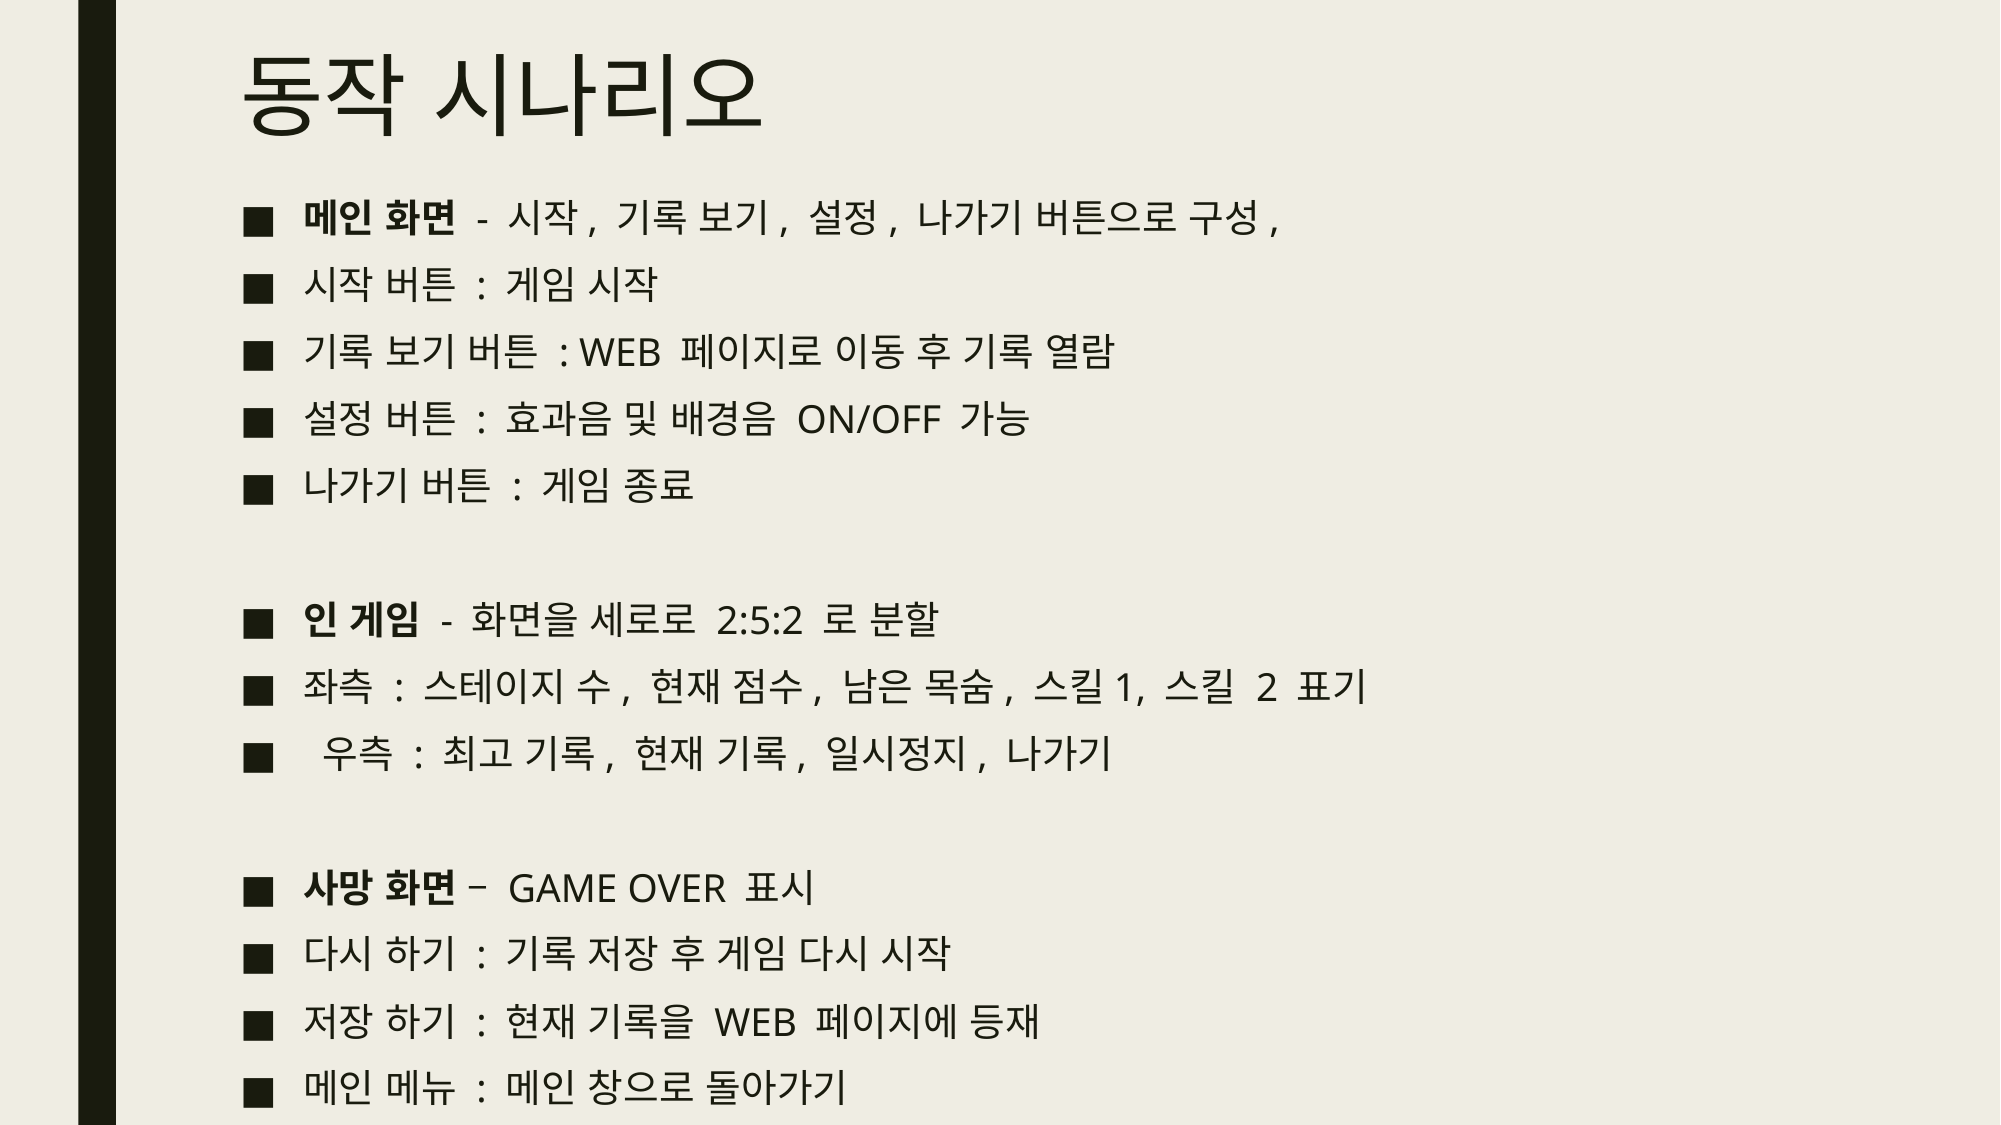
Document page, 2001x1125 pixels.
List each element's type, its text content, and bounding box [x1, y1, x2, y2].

list 메인 화면 - 시작, 기록 보기, 설정, 나가기 버튼으로 구성, 시작 버튼 : 게임 시작 기록 보기 버튼 : web 페이지로 이동 후 기록 열람 설정 버튼 : 효과음 및 배경음 on/off 가능 나가기 버튼 : 게임 종료 인 게임 - 화면을 세로로 2:5:2 로 분할 좌측 : 스테이지 수, 현재 점수, 남은 목숨, 스킬1, 스킬 2 표기 우측 : 최고 기록, 현재 기록, 일시정지, 나가기 사망 화면 – Game over 표시 다시 하기 : 기록 저장 후 게임 다시 시작 저장 하기 : 현재 기록을 web 페이지에 등재 메인 메뉴 : 메인 창으로 돌아가기 [225, 189, 1800, 1125]
title 동작 시나리오 [225, 44, 1800, 157]
